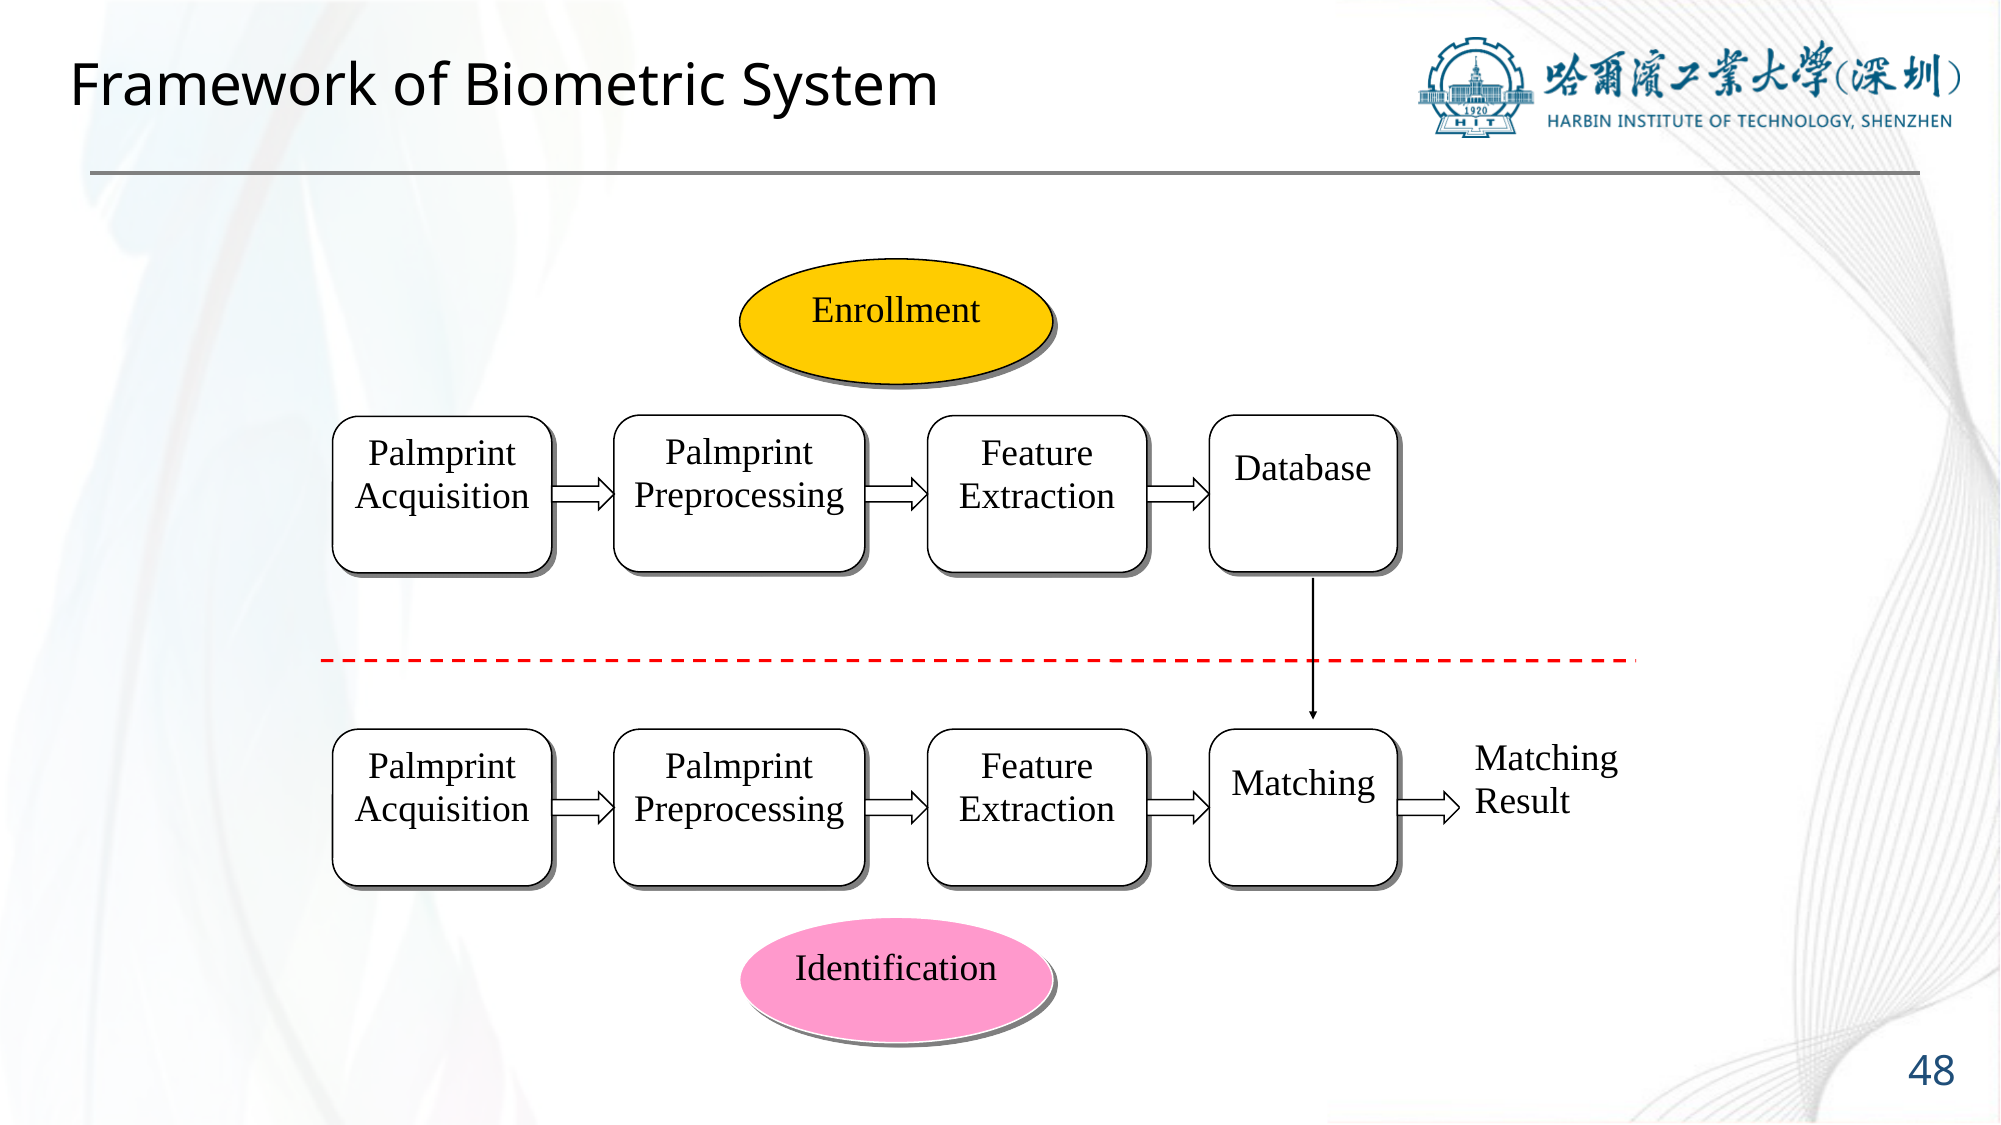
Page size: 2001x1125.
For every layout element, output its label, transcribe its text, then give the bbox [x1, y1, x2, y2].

picture [0, 0, 2001, 1125]
title Framework of Biometric System [54, 0, 1385, 174]
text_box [320, 258, 1680, 1043]
slide_number 48 [1521, 1042, 1972, 1103]
